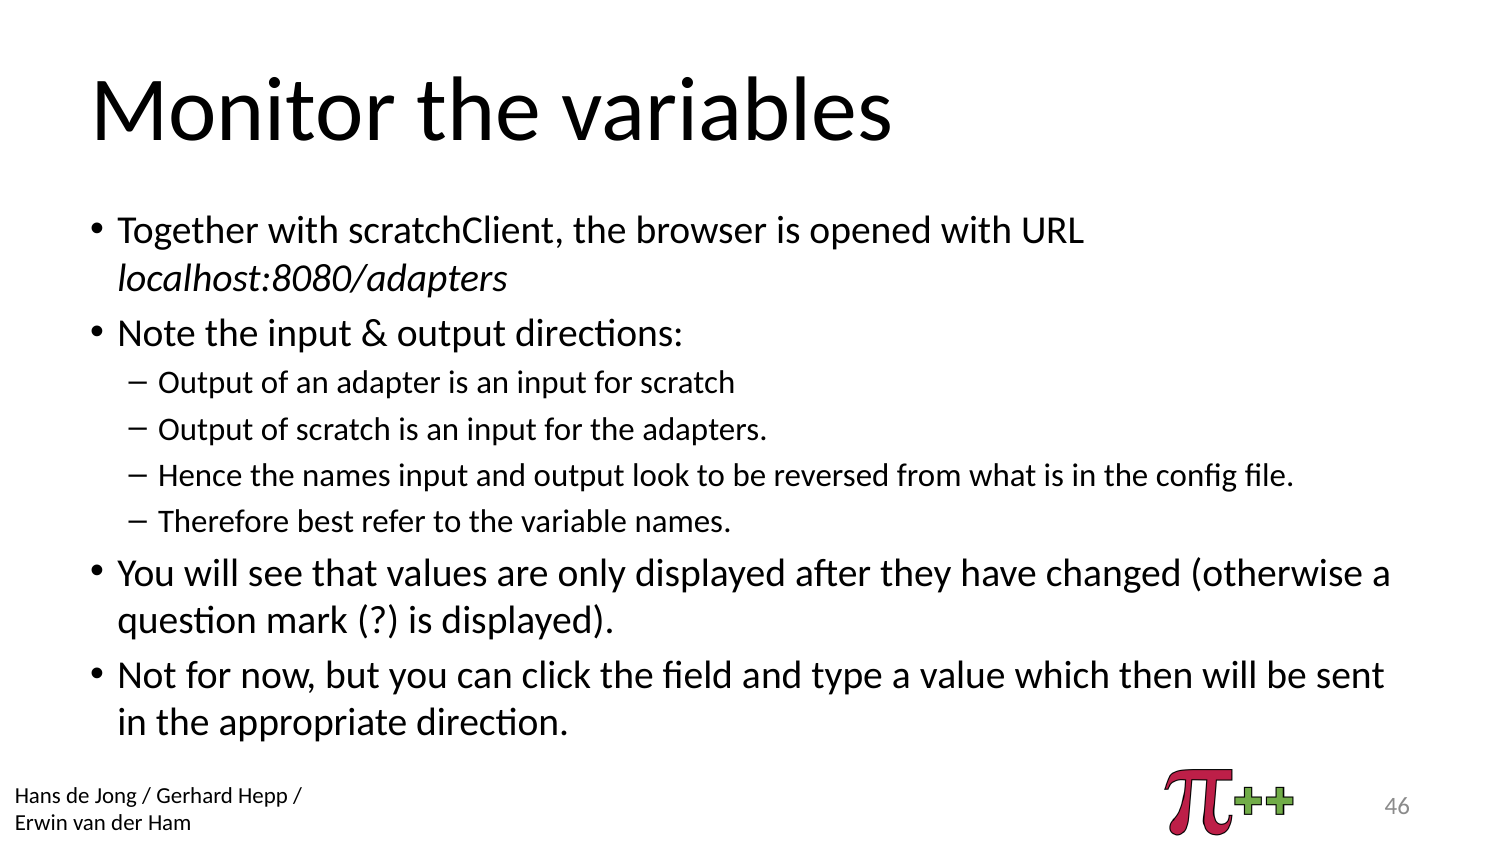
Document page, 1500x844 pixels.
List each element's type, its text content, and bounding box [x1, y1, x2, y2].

list Together with scratchClient, the browser is opened with URL localhost:8080/adapters Note the input & output directions: Output of an adapter is an input for scratch Output of scratch is an input for the adapters. Hence the names input and output look to be reversed from what is in the config file. Therefore best refer to the variable names. You will see that values are only displayed after they have changed (otherwise a question mark (?) is displayed). Not for now, but you can click the field and type a value which then will be sent in the appropriate direction. [75, 196, 1425, 754]
title Monitor the variables [75, 33, 1425, 175]
slide_number 46 [1340, 782, 1425, 827]
picture [1163, 768, 1294, 836]
